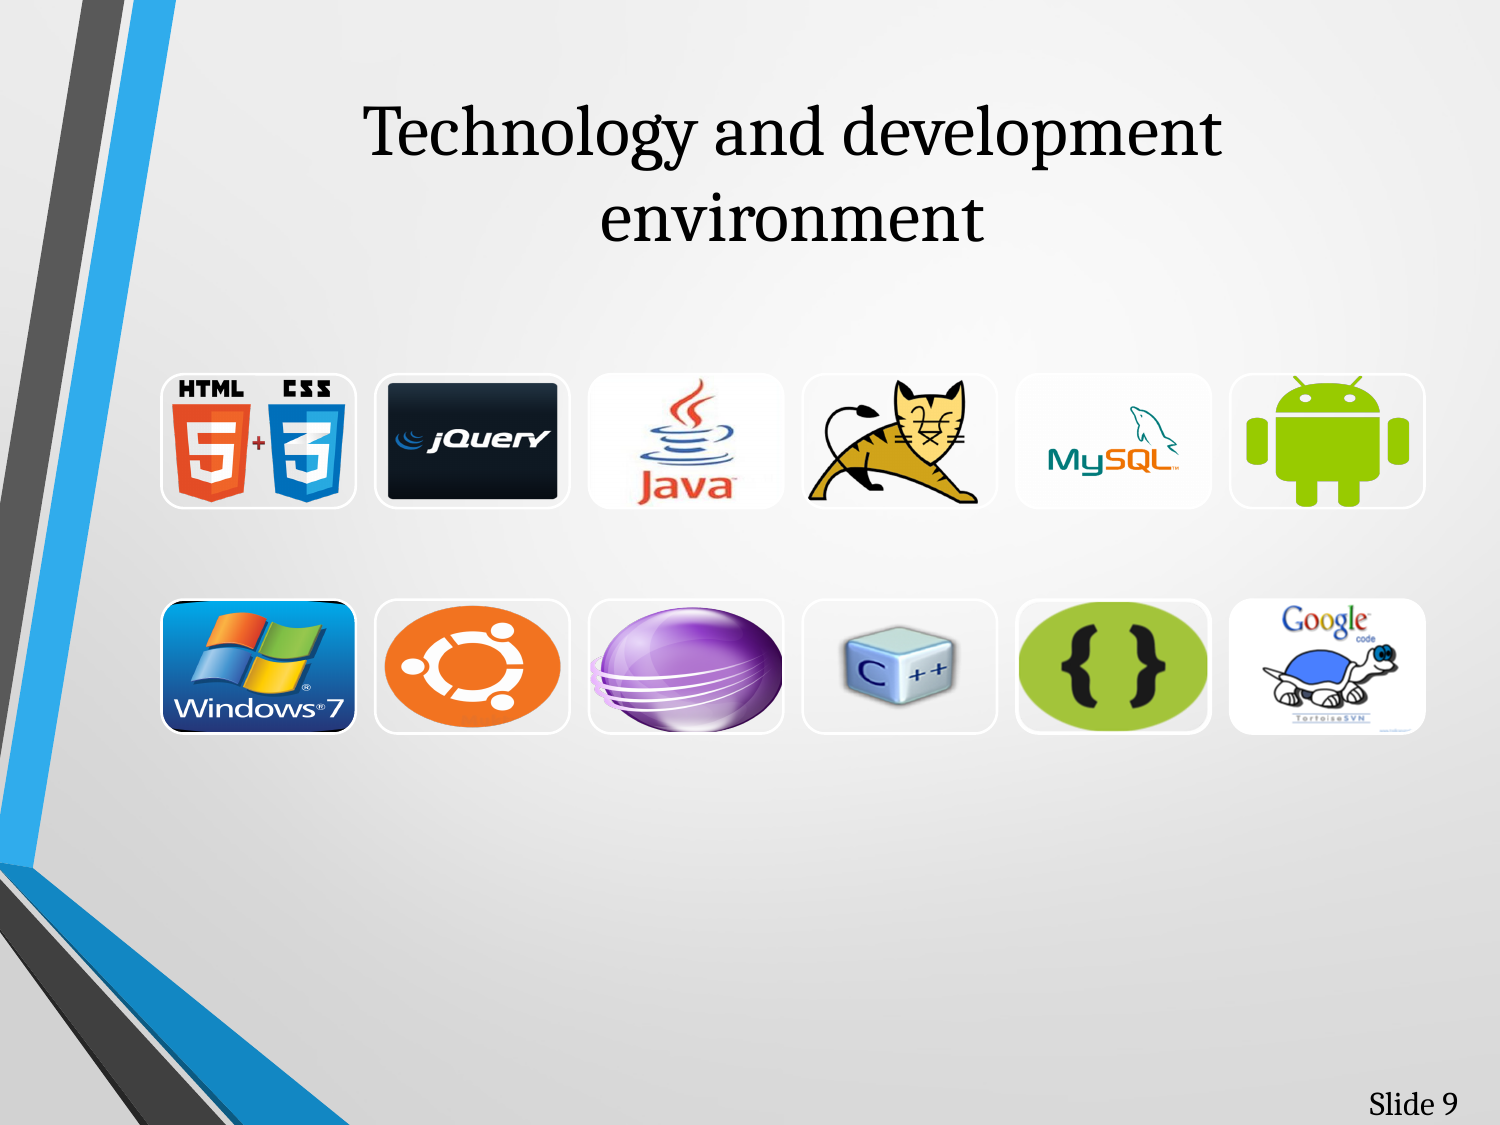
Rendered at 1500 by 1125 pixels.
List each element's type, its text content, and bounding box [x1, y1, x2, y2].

title Technology and development environment [161, 75, 1425, 265]
slide_number Slide 9 [1354, 1071, 1500, 1125]
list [160, 316, 1426, 864]
